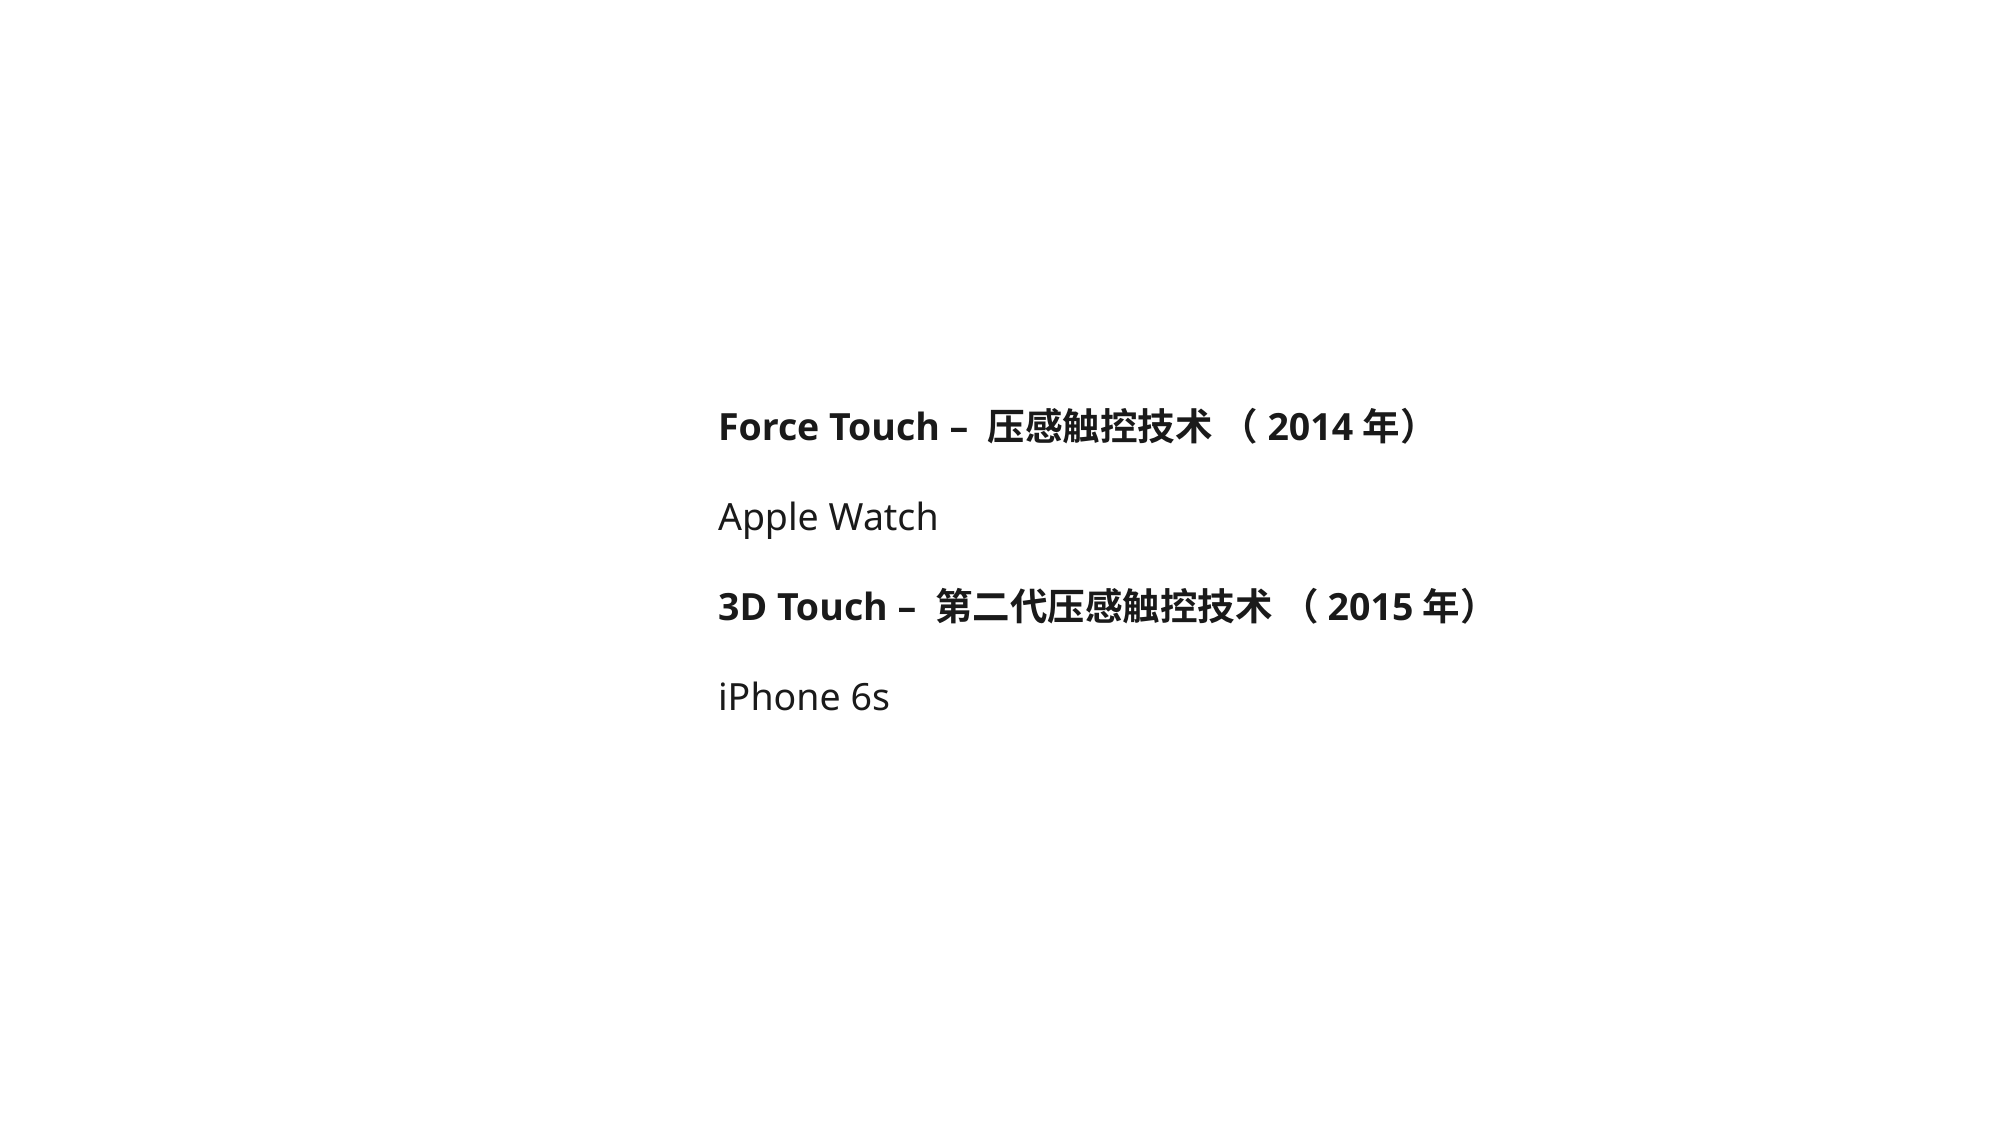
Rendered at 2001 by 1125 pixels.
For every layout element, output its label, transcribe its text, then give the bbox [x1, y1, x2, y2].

text_box Force Touch – 压感触控技术 （2014年） Apple Watch 3D Touch – 第二代压感触控技术 （2015年） iPhone 6s [703, 395, 1704, 726]
